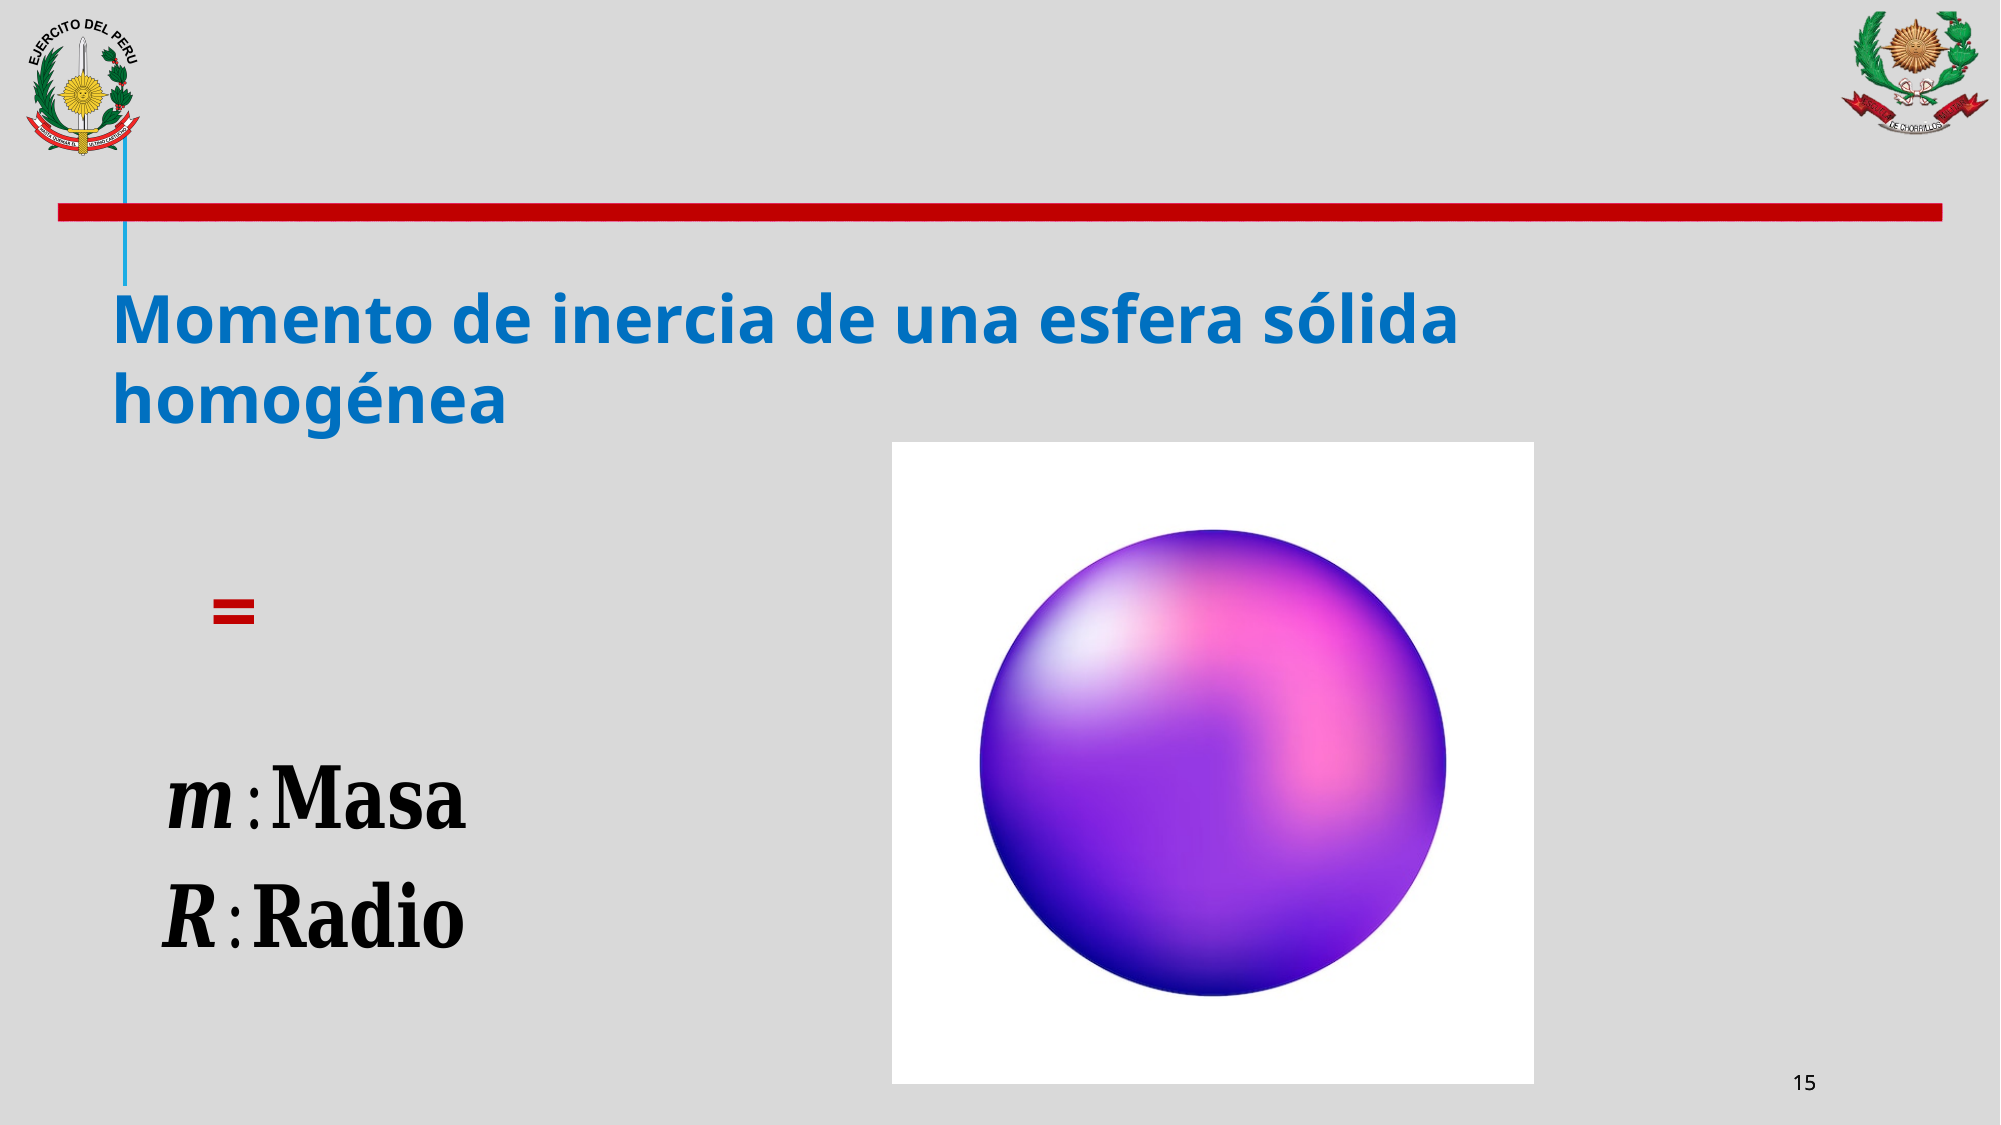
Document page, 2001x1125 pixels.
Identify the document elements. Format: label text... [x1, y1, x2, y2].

text_box 15 [1777, 1061, 1938, 1107]
picture [1822, 0, 1999, 146]
picture [26, 19, 140, 156]
picture [892, 442, 1534, 1085]
text_box Momento de inercia de una esfera sólida homogénea [96, 269, 1630, 445]
